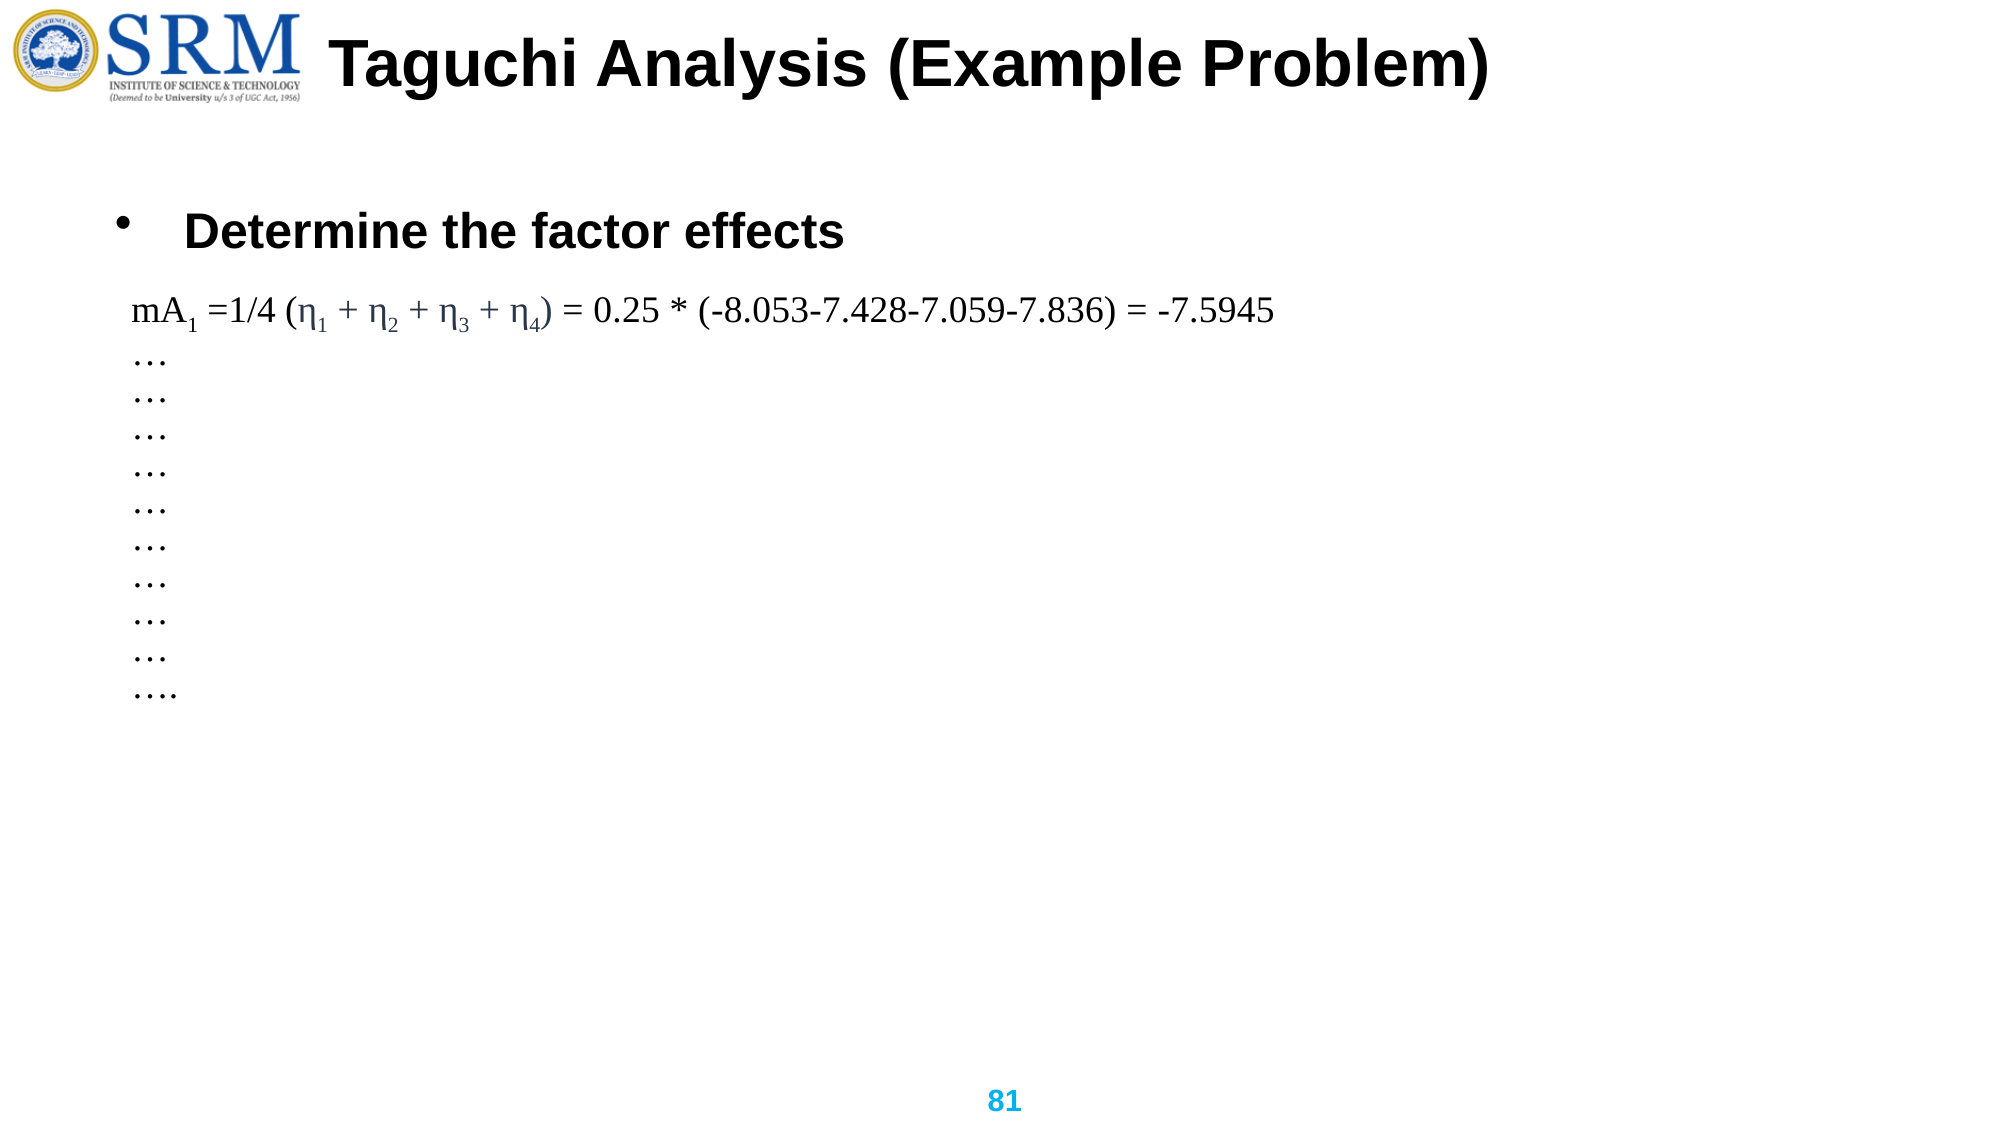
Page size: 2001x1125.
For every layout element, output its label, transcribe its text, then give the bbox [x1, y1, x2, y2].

text_box mA1 =1/4 (η1 + η2 + η3 + η4) = 0.25 * (-8.053-7.428-7.059-7.836) = -7.5945 … … … … … … … … … …. [101, 277, 2000, 714]
title Taguchi Analysis (Example Problem) [313, 23, 1998, 95]
picture [1, 0, 309, 119]
list Determine the factor effects [99, 160, 1900, 1005]
slide_number 81 [924, 1072, 1085, 1125]
